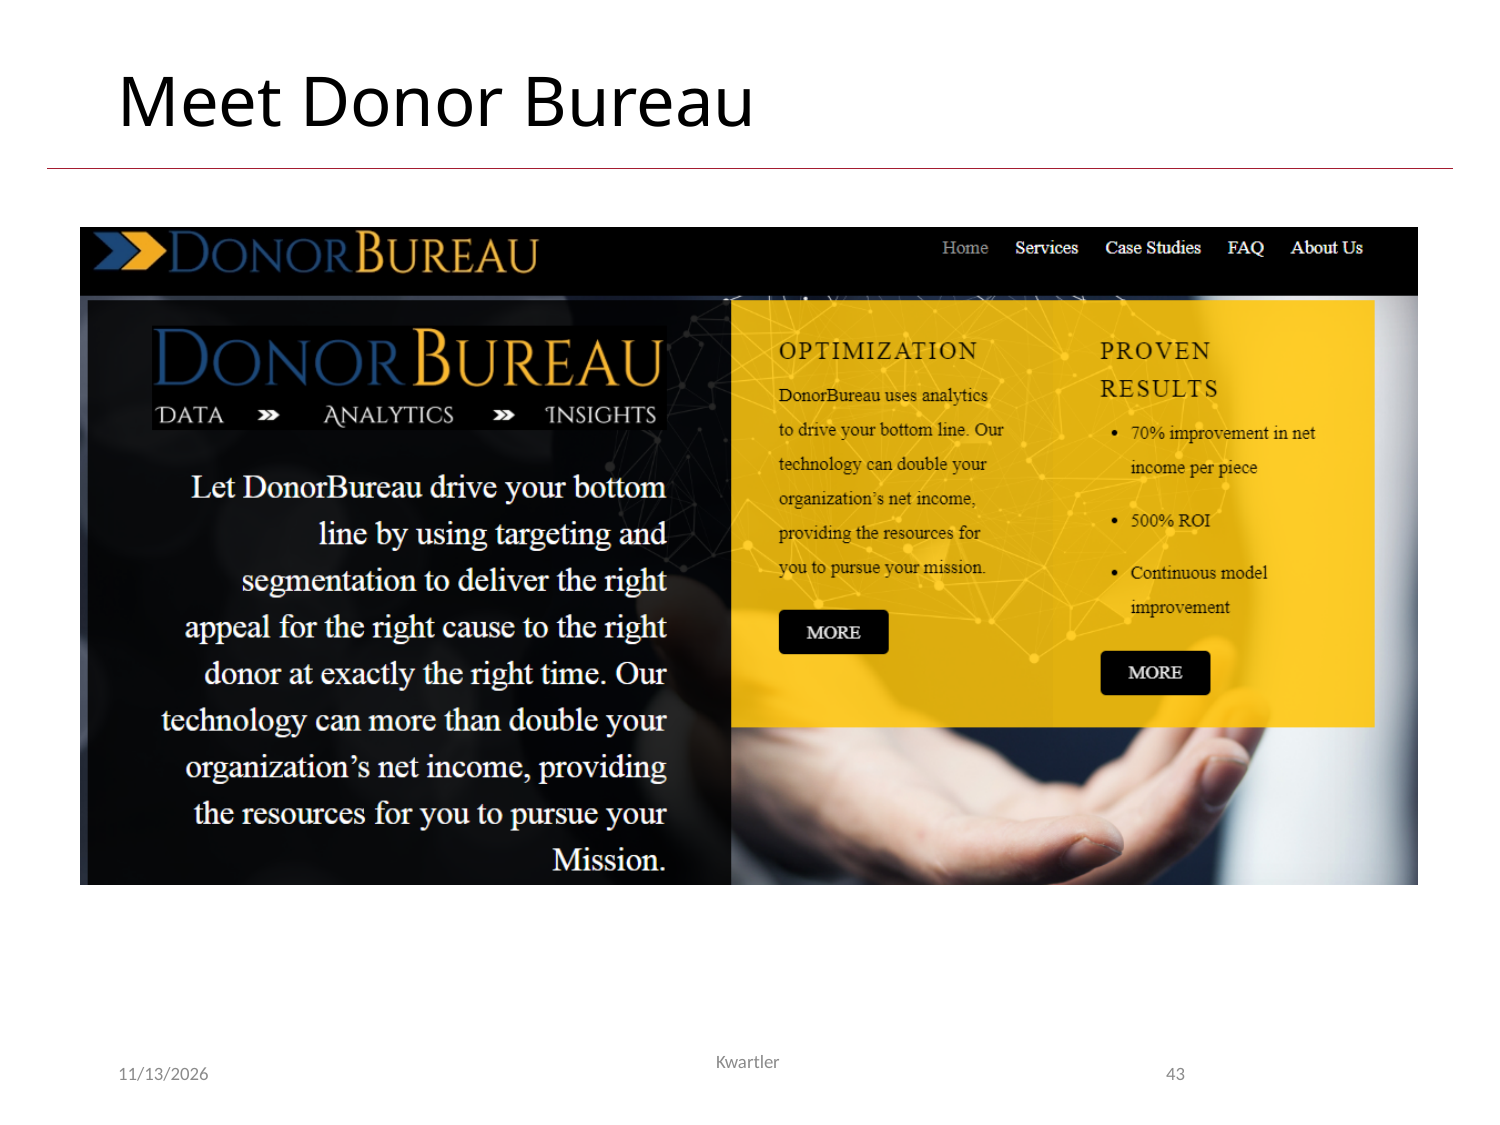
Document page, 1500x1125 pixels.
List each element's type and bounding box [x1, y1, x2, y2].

slide_number [1059, 1042, 1200, 1103]
title [103, 59, 1397, 157]
slide_number [103, 1042, 441, 1103]
text_box [496, 1042, 1004, 1103]
picture [80, 227, 1418, 885]
